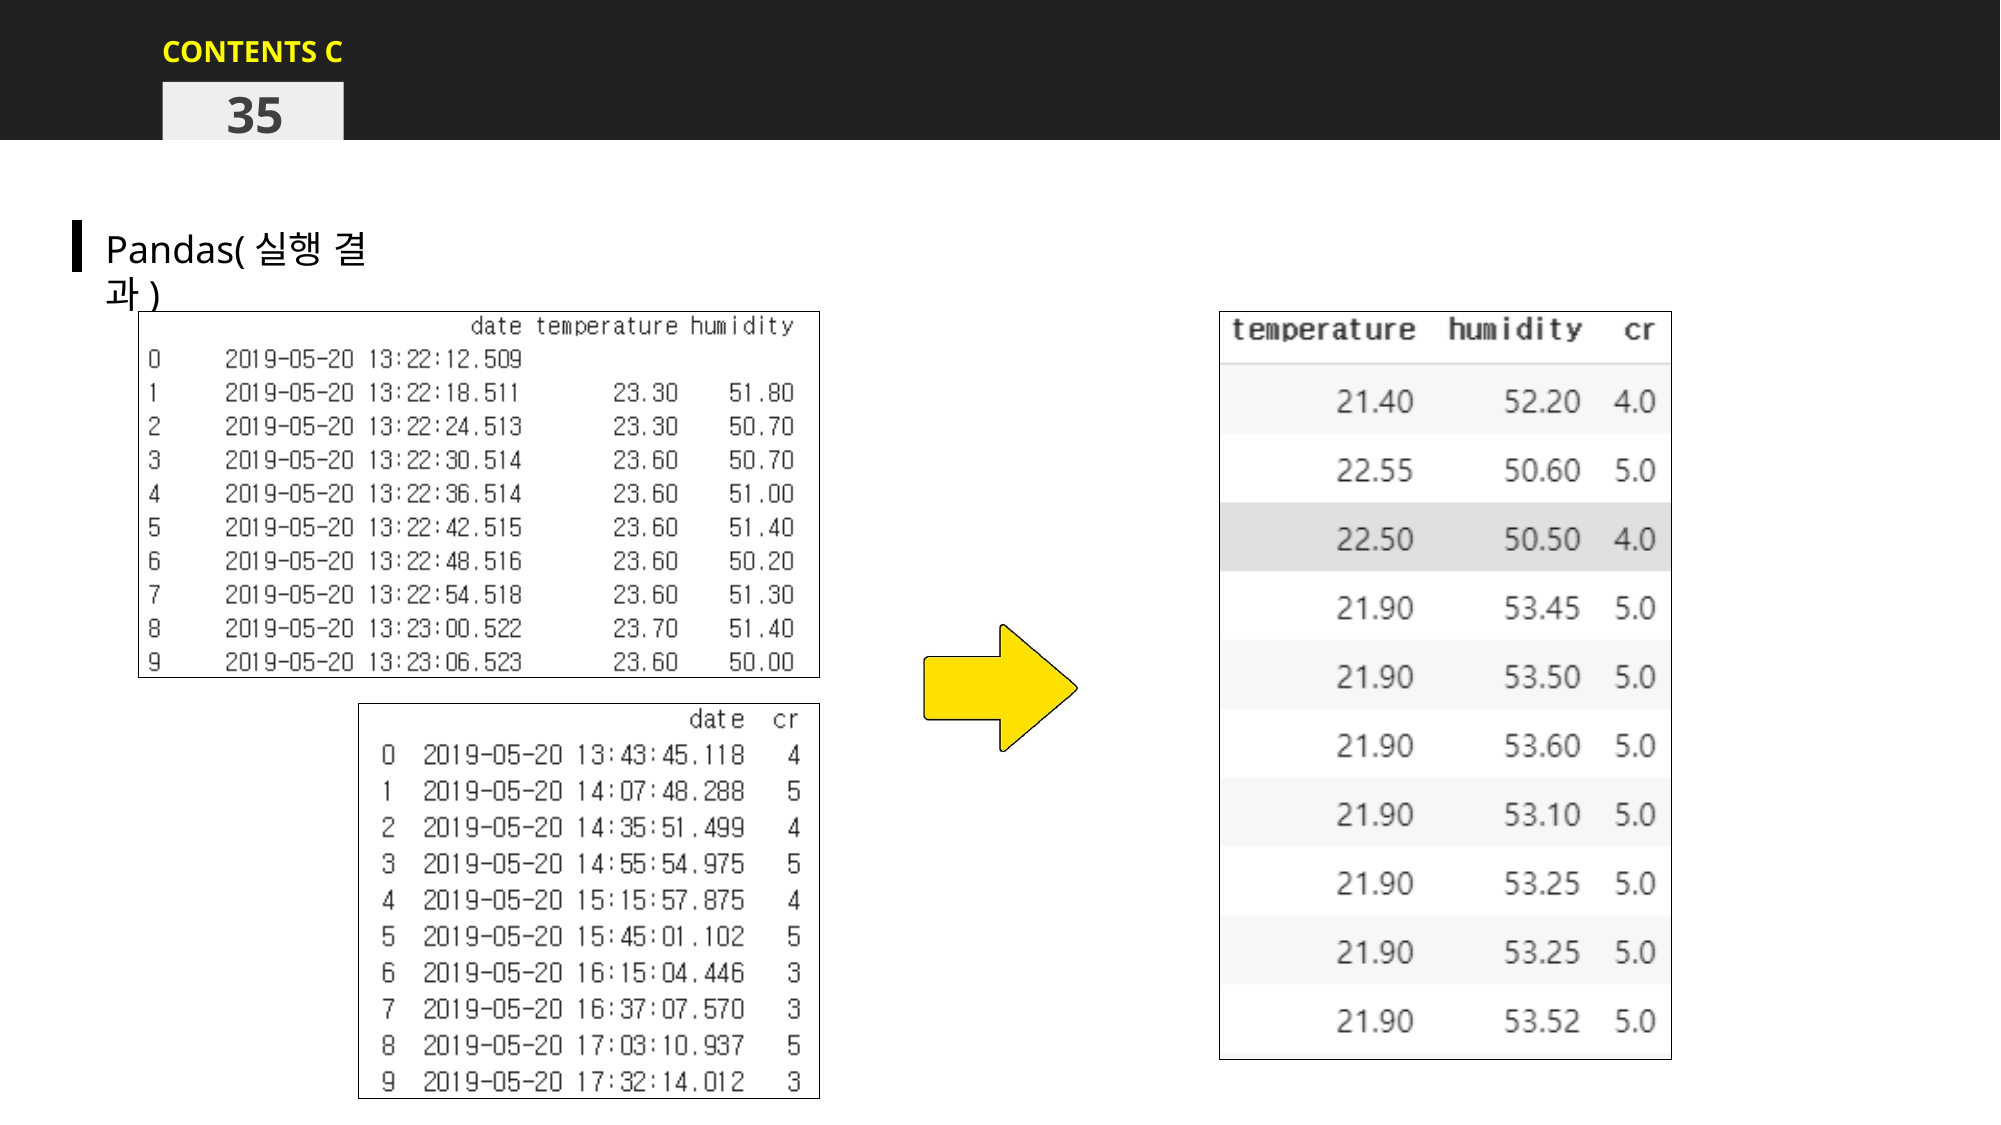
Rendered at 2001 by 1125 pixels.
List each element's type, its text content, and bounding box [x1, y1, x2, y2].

picture [138, 311, 820, 678]
text_box 35 [211, 75, 299, 151]
text_box [72, 220, 82, 272]
picture [358, 703, 820, 1099]
text_box [0, 0, 2000, 141]
text_box Pandas(실행 결과) [90, 219, 432, 324]
text_box [299, 81, 345, 141]
text_box CONTENTS C [147, 8, 359, 76]
picture [1219, 311, 1673, 1060]
picture [899, 587, 1101, 788]
text_box [161, 81, 211, 141]
